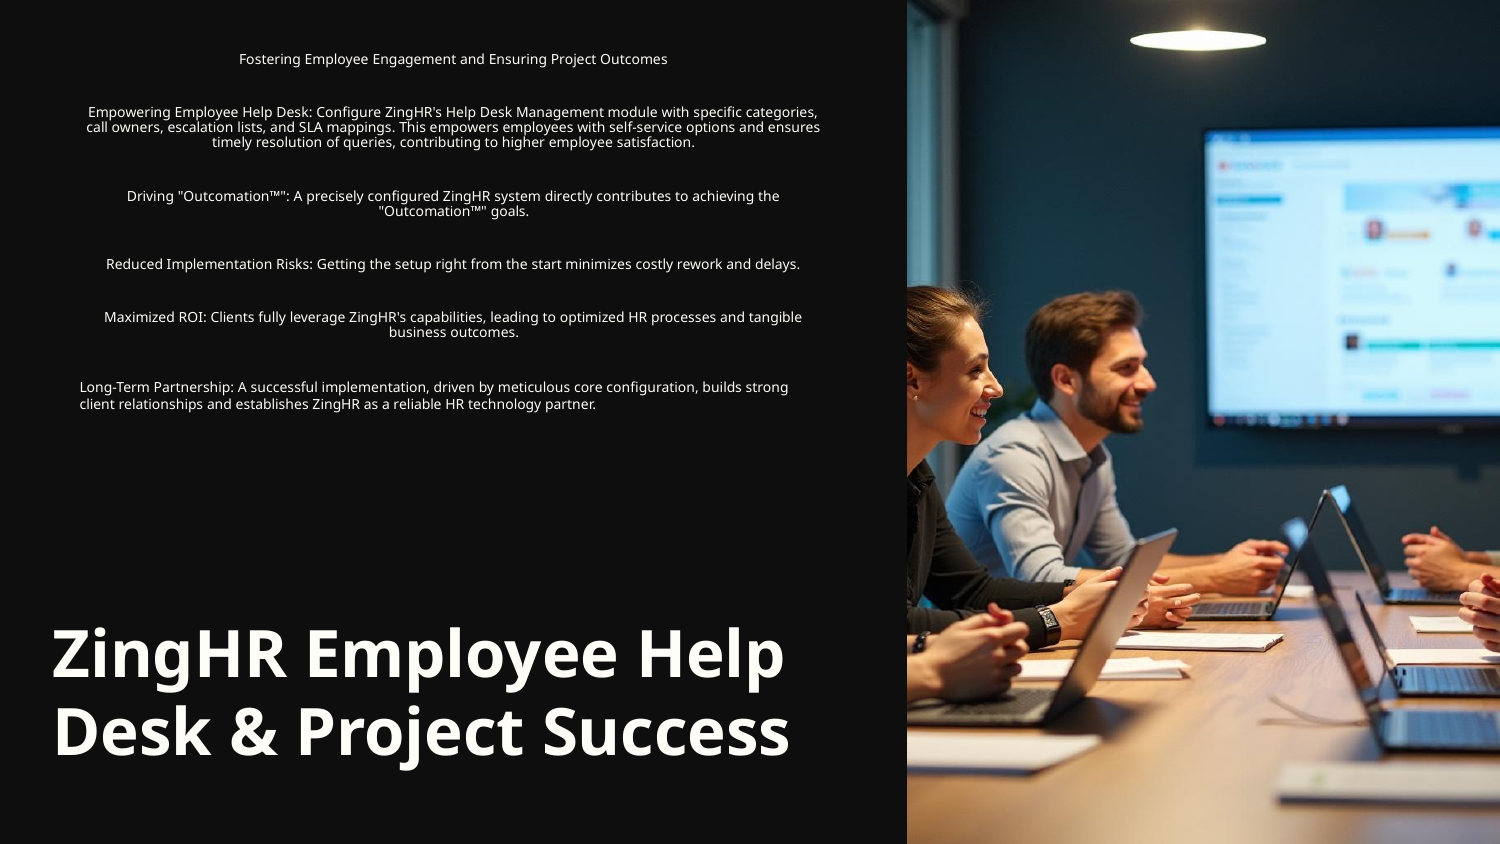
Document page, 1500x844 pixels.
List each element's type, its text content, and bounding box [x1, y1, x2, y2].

title ZingHR Employee Help Desk & Project Success [37, 596, 844, 807]
subtitle Fostering Employee Engagement and Ensuring Project Outcomes Empowering Employee Help Desk: Configure ZingHR's Help Desk Management module with specific categories, call owners, escalation lists, and SLA mappings. This empowers employees with self-service options and ensures timely resolution of queries, contributing to higher employee satisfaction. Driving "Outcomation™": A precisely configured ZingHR system directly contributes to achieving the "Outcomation™" goals. Reduced Implementation Risks: Getting the setup right from the start minimizes costly rework and delays. Maximized ROI: Clients fully leverage ZingHR's capabilities, leading to optimized HR processes and tangible business outcomes. Long-Term Partnership: A successful implementation, driven by meticulous core configuration, builds strong client relationships and establishes ZingHR as a reliable HR technology partner. [37, 37, 844, 435]
picture [906, 0, 1500, 844]
